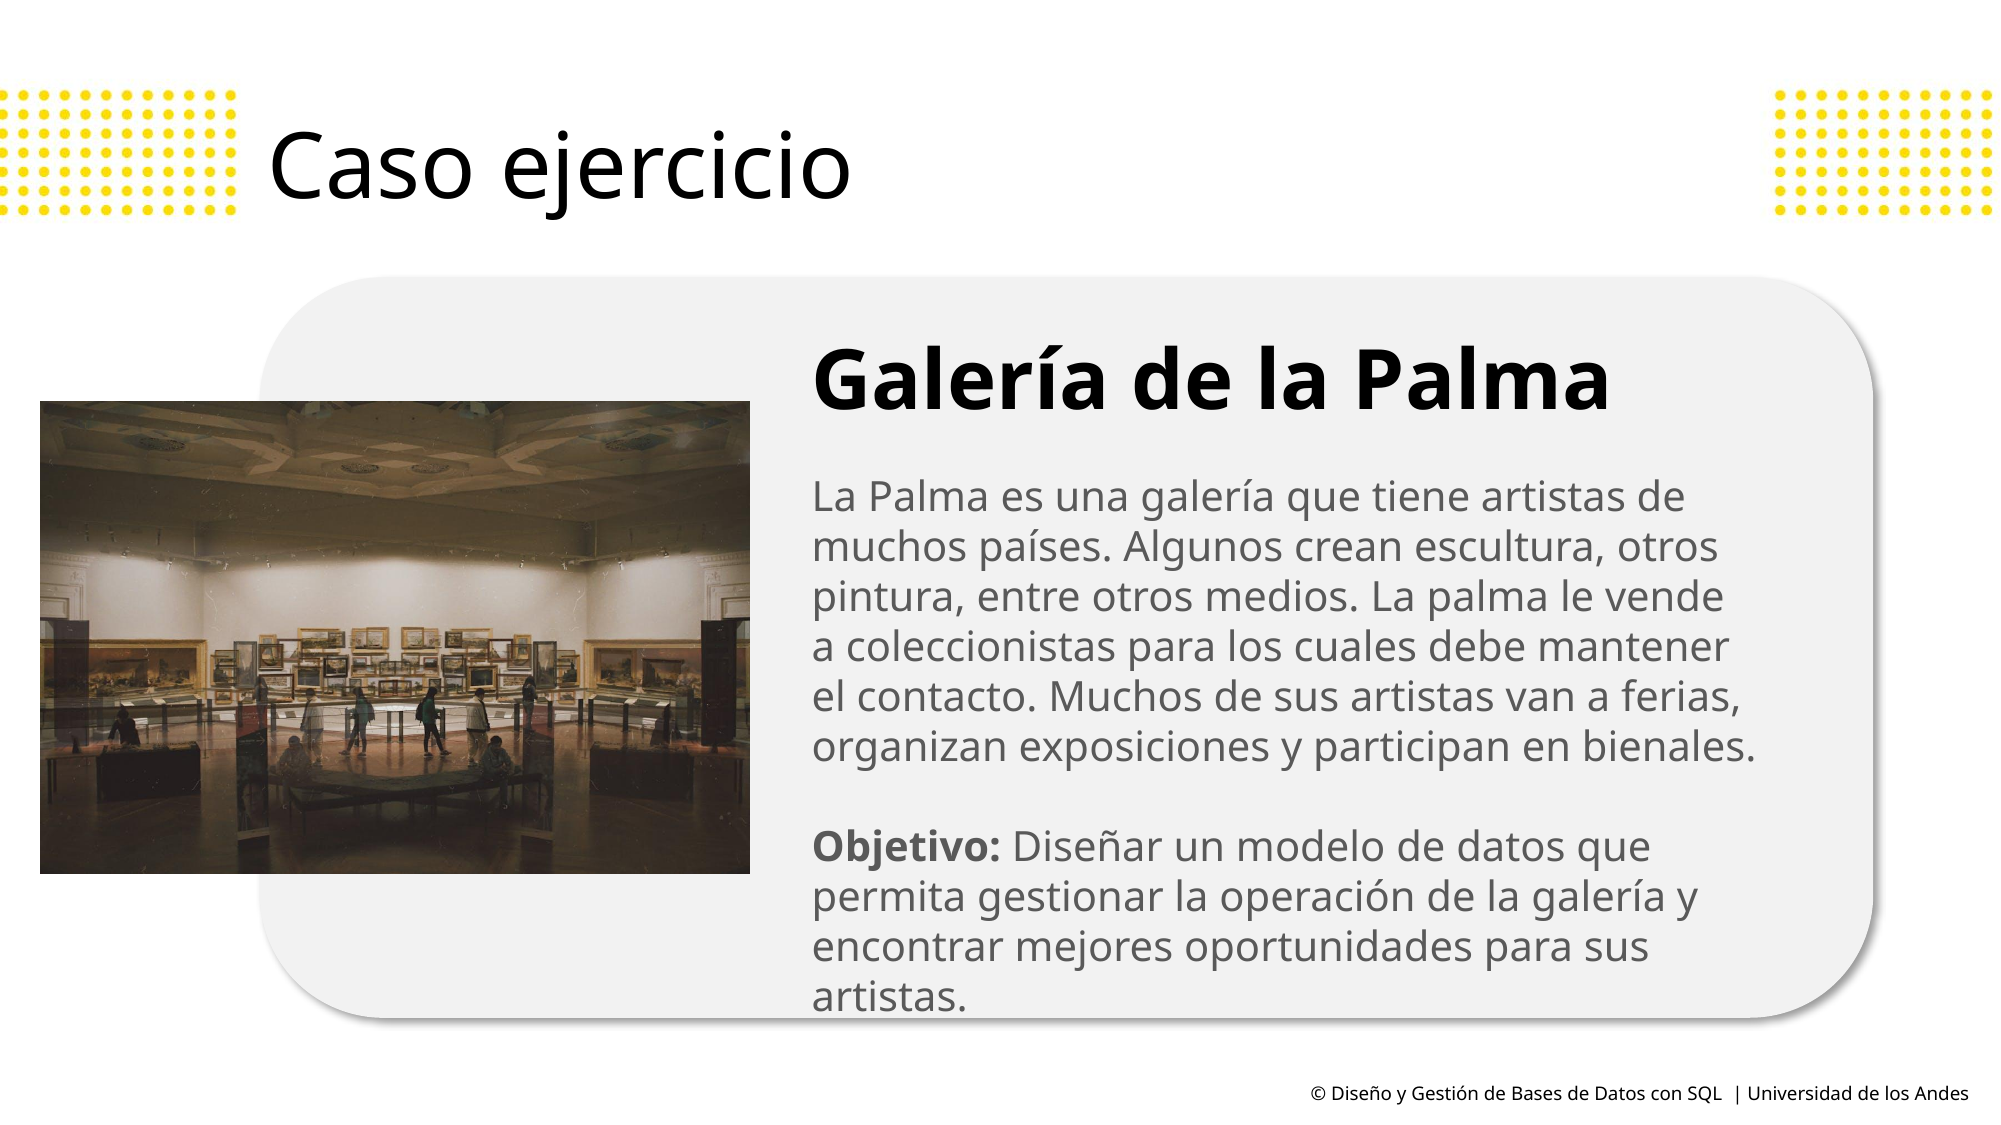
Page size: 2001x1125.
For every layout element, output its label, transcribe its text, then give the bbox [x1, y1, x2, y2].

text_box La Palma es una galería que tiene artistas de muchos países. Algunos crean escultura, otros pintura, entre otros medios. La palma le vende a coleccionistas para los cuales debe mantener el contacto. Muchos de sus artistas van a ferias, organizan exposiciones y participan en bienales. Objetivo: Diseñar un modelo de datos que permita gestionar la operación de la galería y encontrar mejores oportunidades para sus artistas. [796, 462, 1774, 1028]
text_box © Diseño y Gestión de Bases de Datos con SQL | Universidad de los Andes [29, 1078, 1982, 1108]
text_box Galería de la Palma [796, 318, 1718, 434]
picture [0, 0, 2001, 1125]
text_box [259, 277, 1874, 1018]
title Caso ejercicio [259, 59, 1738, 278]
